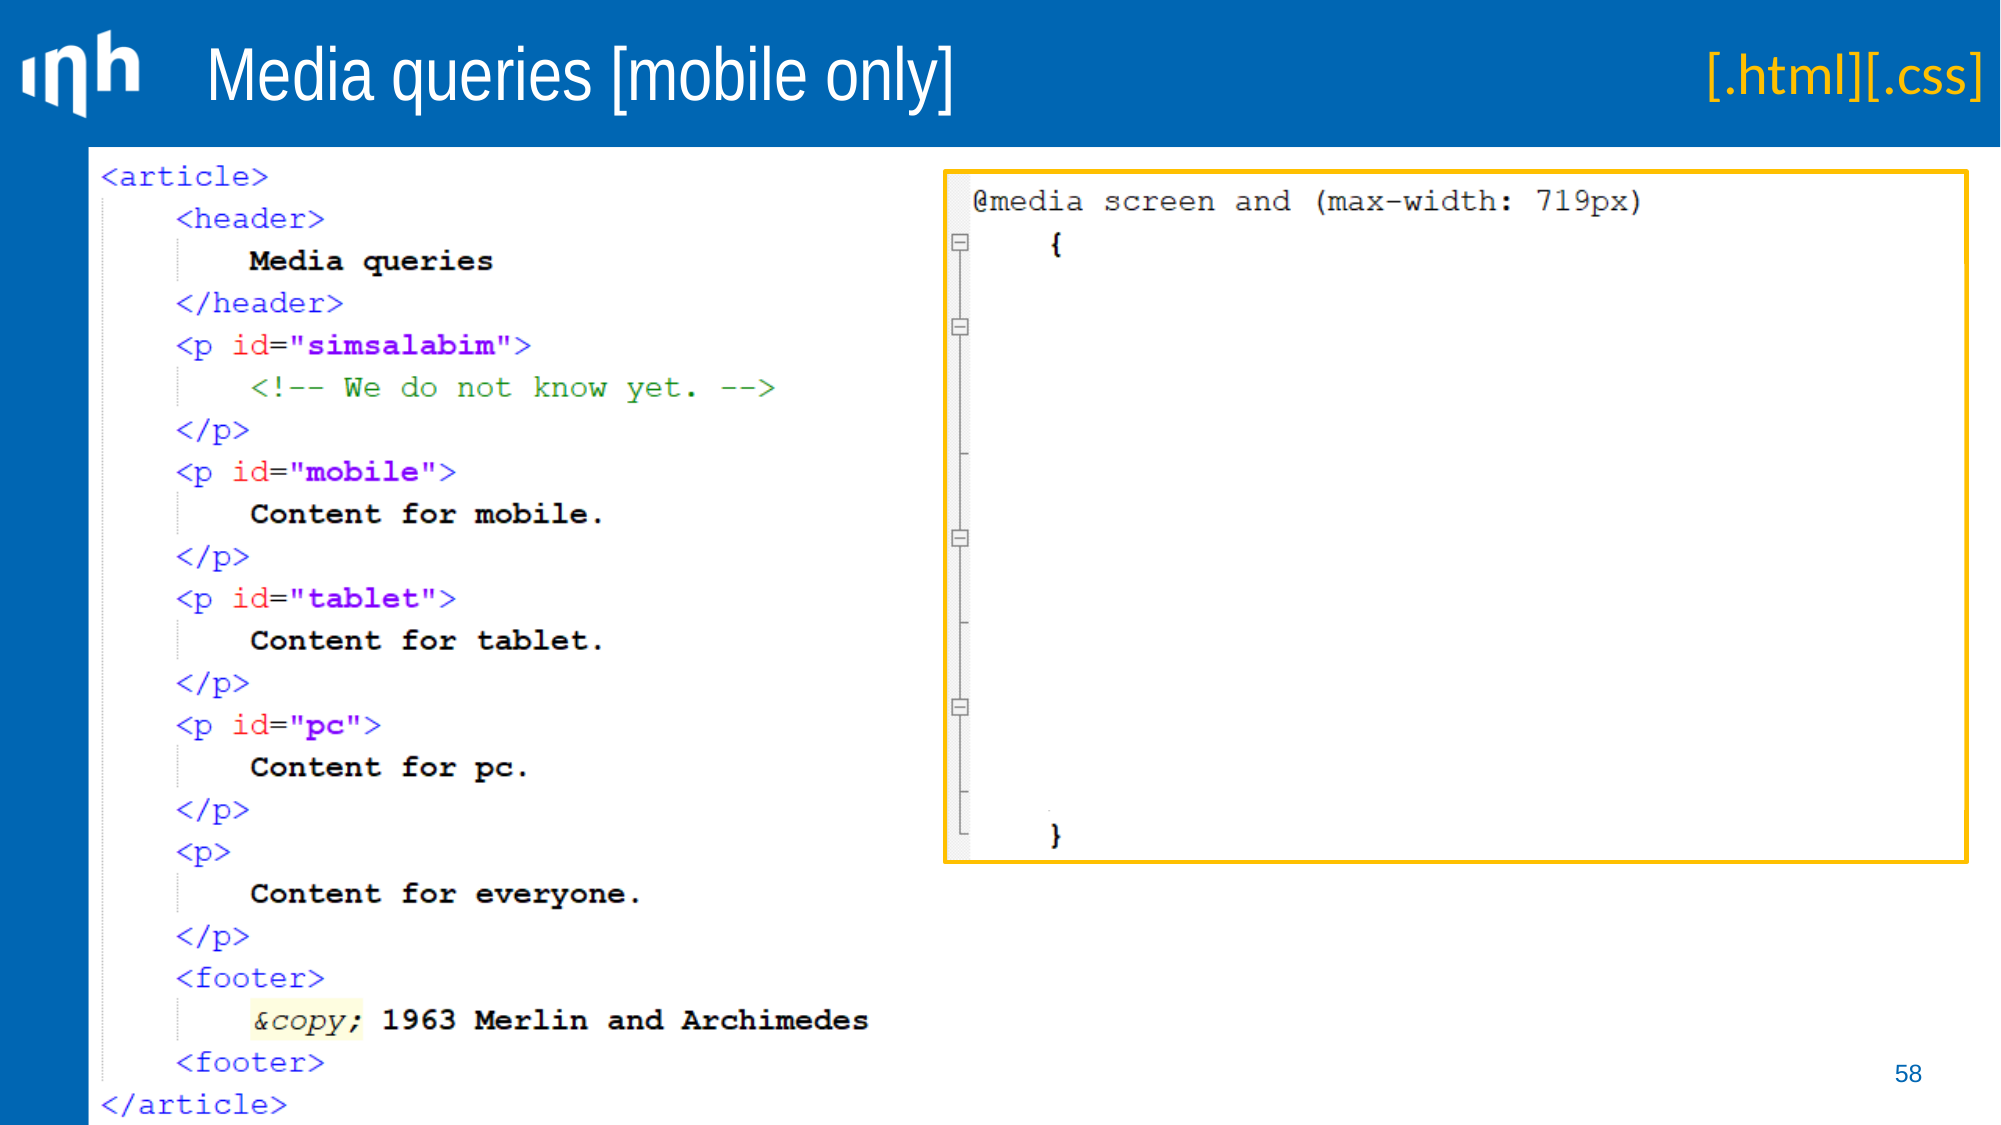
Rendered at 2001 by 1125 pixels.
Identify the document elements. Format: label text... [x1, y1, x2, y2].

text_box [.html][.css] [1575, 28, 2000, 114]
picture [0, 0, 2001, 1125]
text_box Media queries [mobile only] [191, 18, 1691, 125]
text_box x [903, 157, 1636, 264]
text_box 58 [1782, 1042, 1938, 1103]
